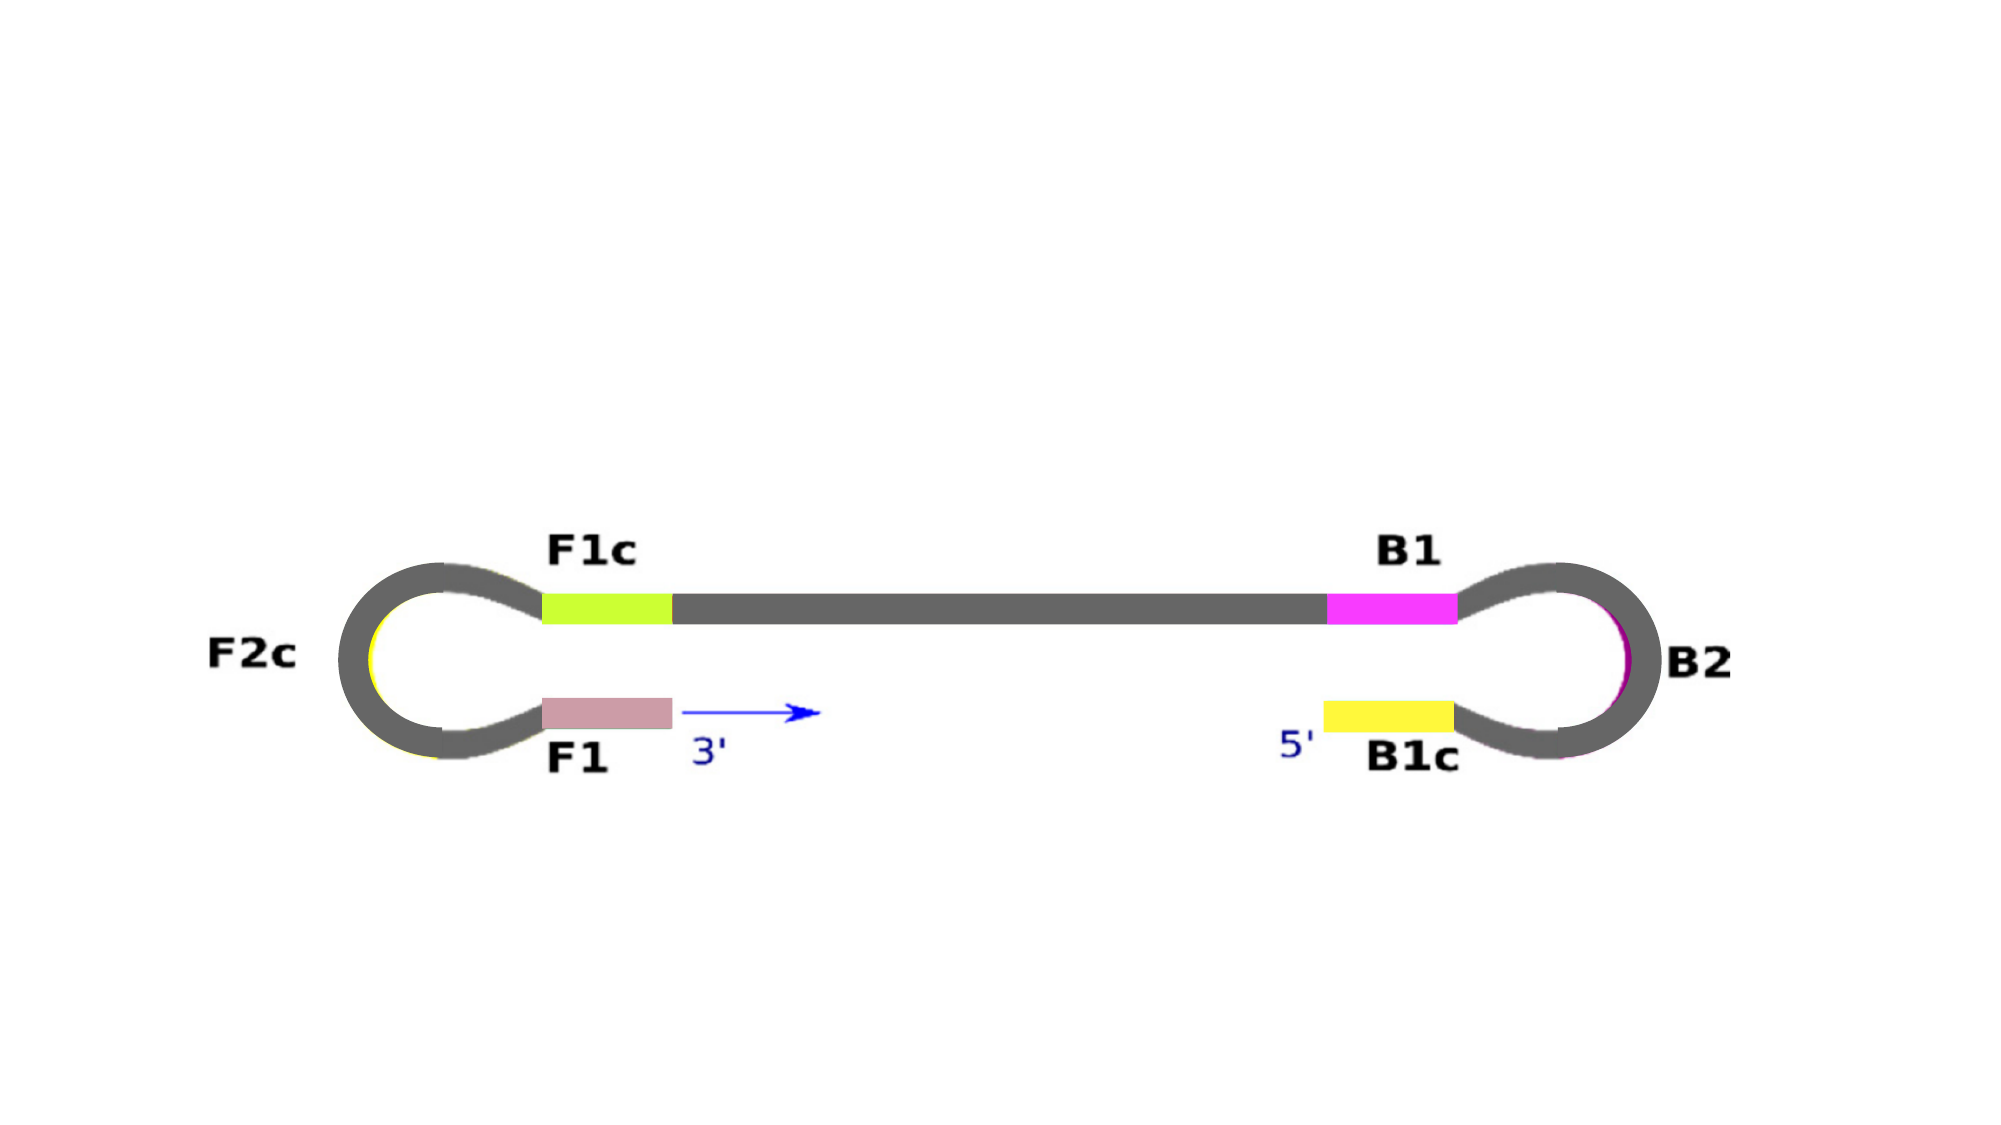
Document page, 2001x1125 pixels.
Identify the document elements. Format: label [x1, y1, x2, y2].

picture [175, 479, 1759, 818]
text_box [370, 637, 380, 693]
text_box [1594, 602, 1630, 703]
